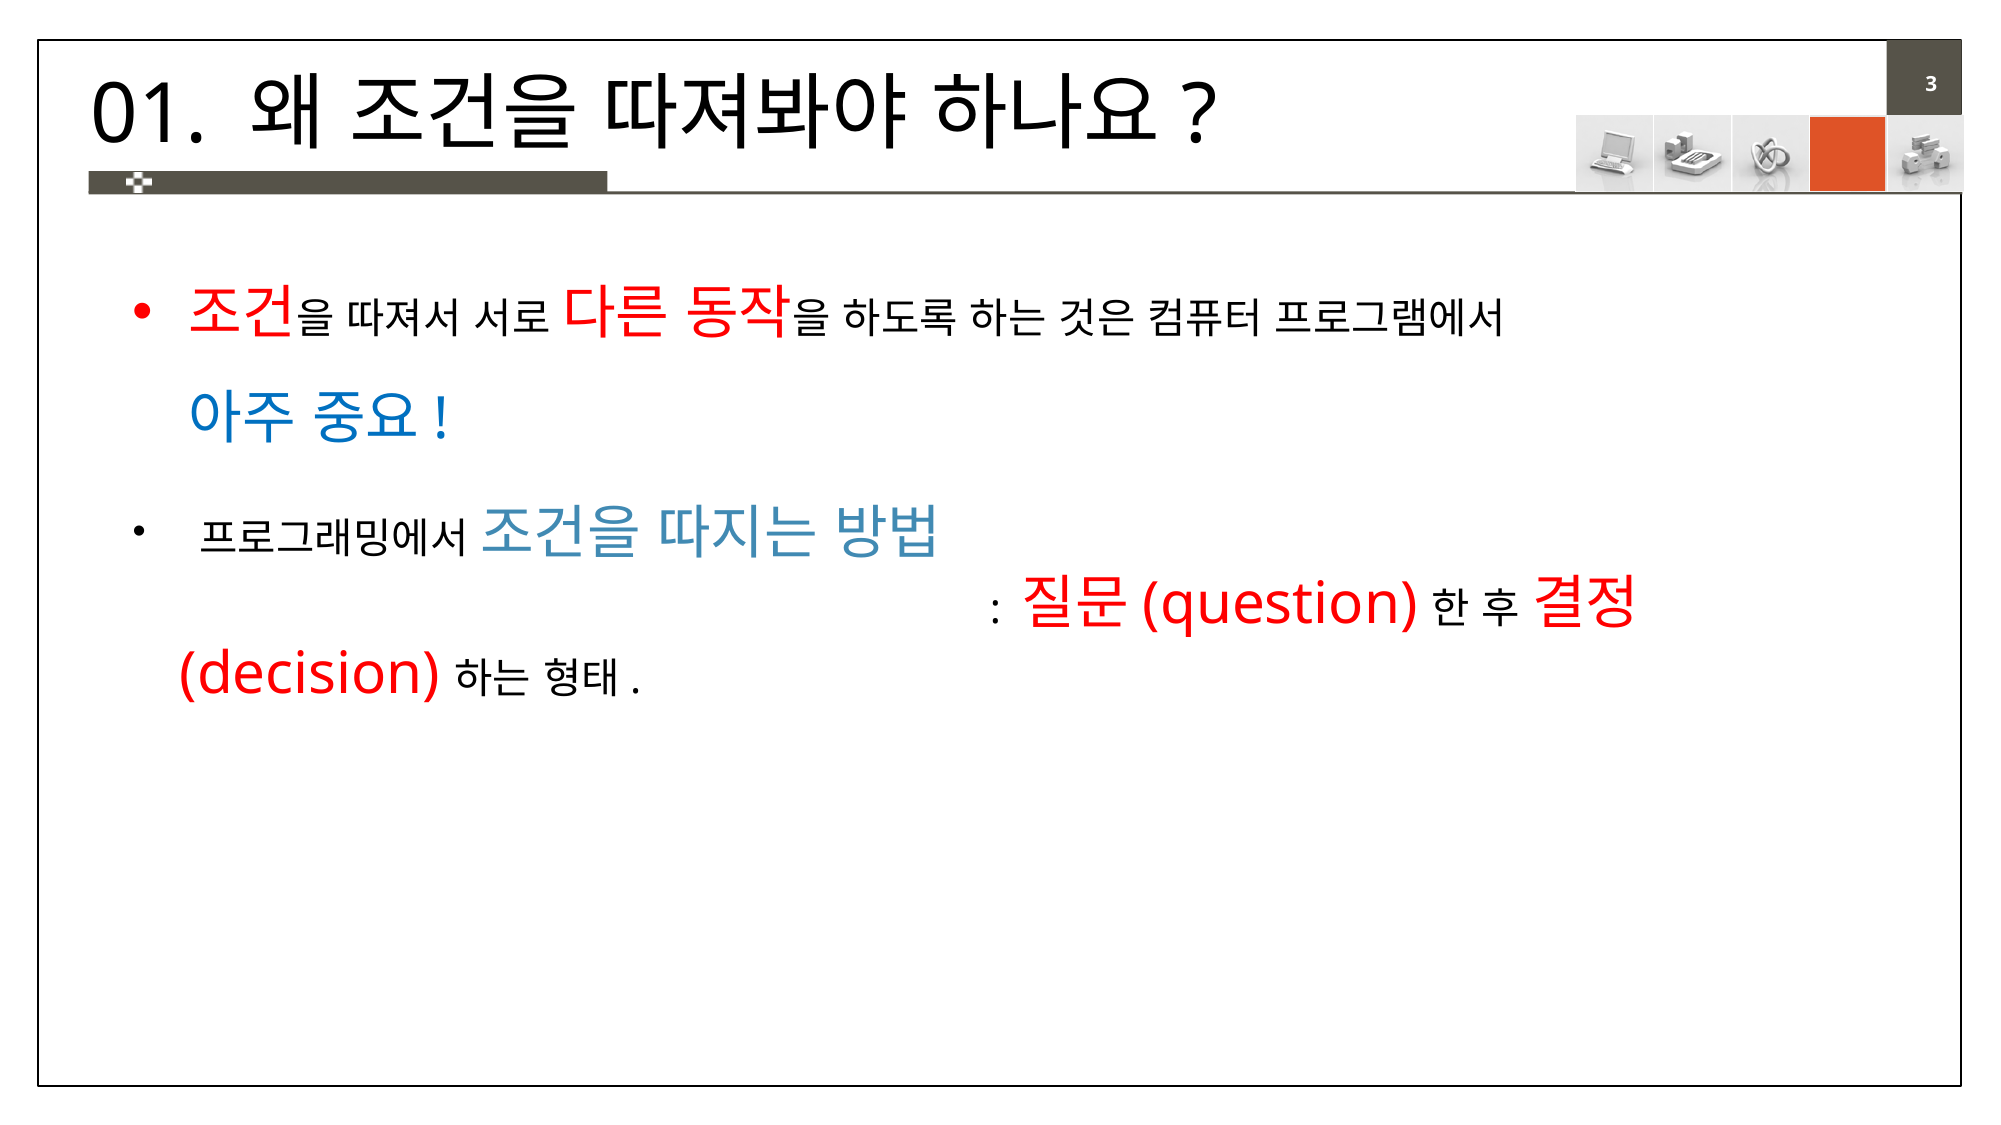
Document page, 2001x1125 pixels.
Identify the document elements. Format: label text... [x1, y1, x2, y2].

text_box 조건을 따져서 서로 다른 동작을 하도록 하는 것은 컴퓨터 프로그램에서 아주 중요! 프로그래밍에서 조건을 따지는 방법 : 질문(question)한 후 결정(decision)하는 형태. [117, 233, 1808, 713]
picture [1808, 114, 1964, 192]
title 01. 왜 조건을 따져봐야 하나요? [76, 62, 1808, 208]
